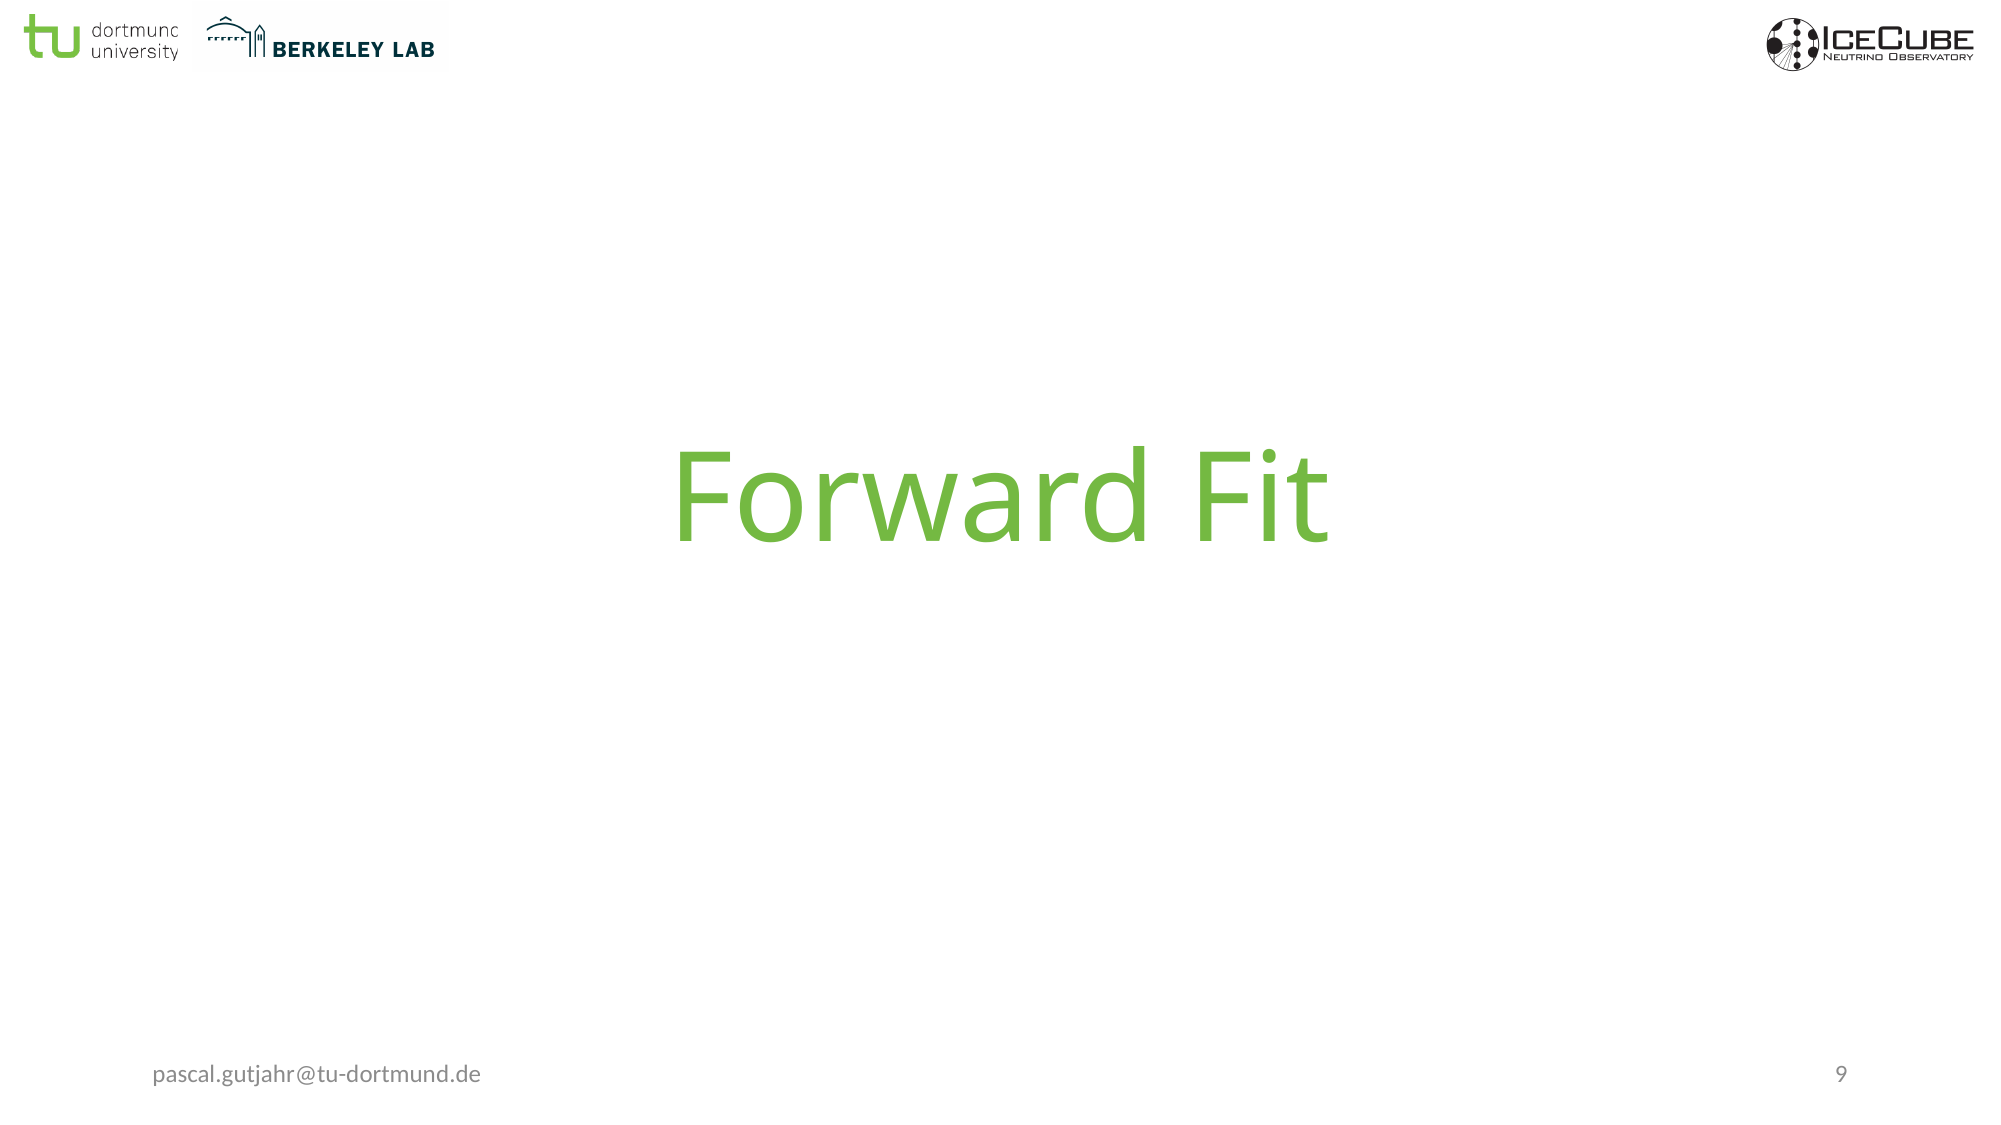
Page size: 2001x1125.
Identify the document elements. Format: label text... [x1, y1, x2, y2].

slide_number pascal.gutjahr@tu-dortmund.de [137, 1042, 588, 1103]
title Forward Fit [249, 184, 1750, 576]
picture [192, 1, 449, 72]
slide_number 9 [1412, 1042, 1863, 1103]
